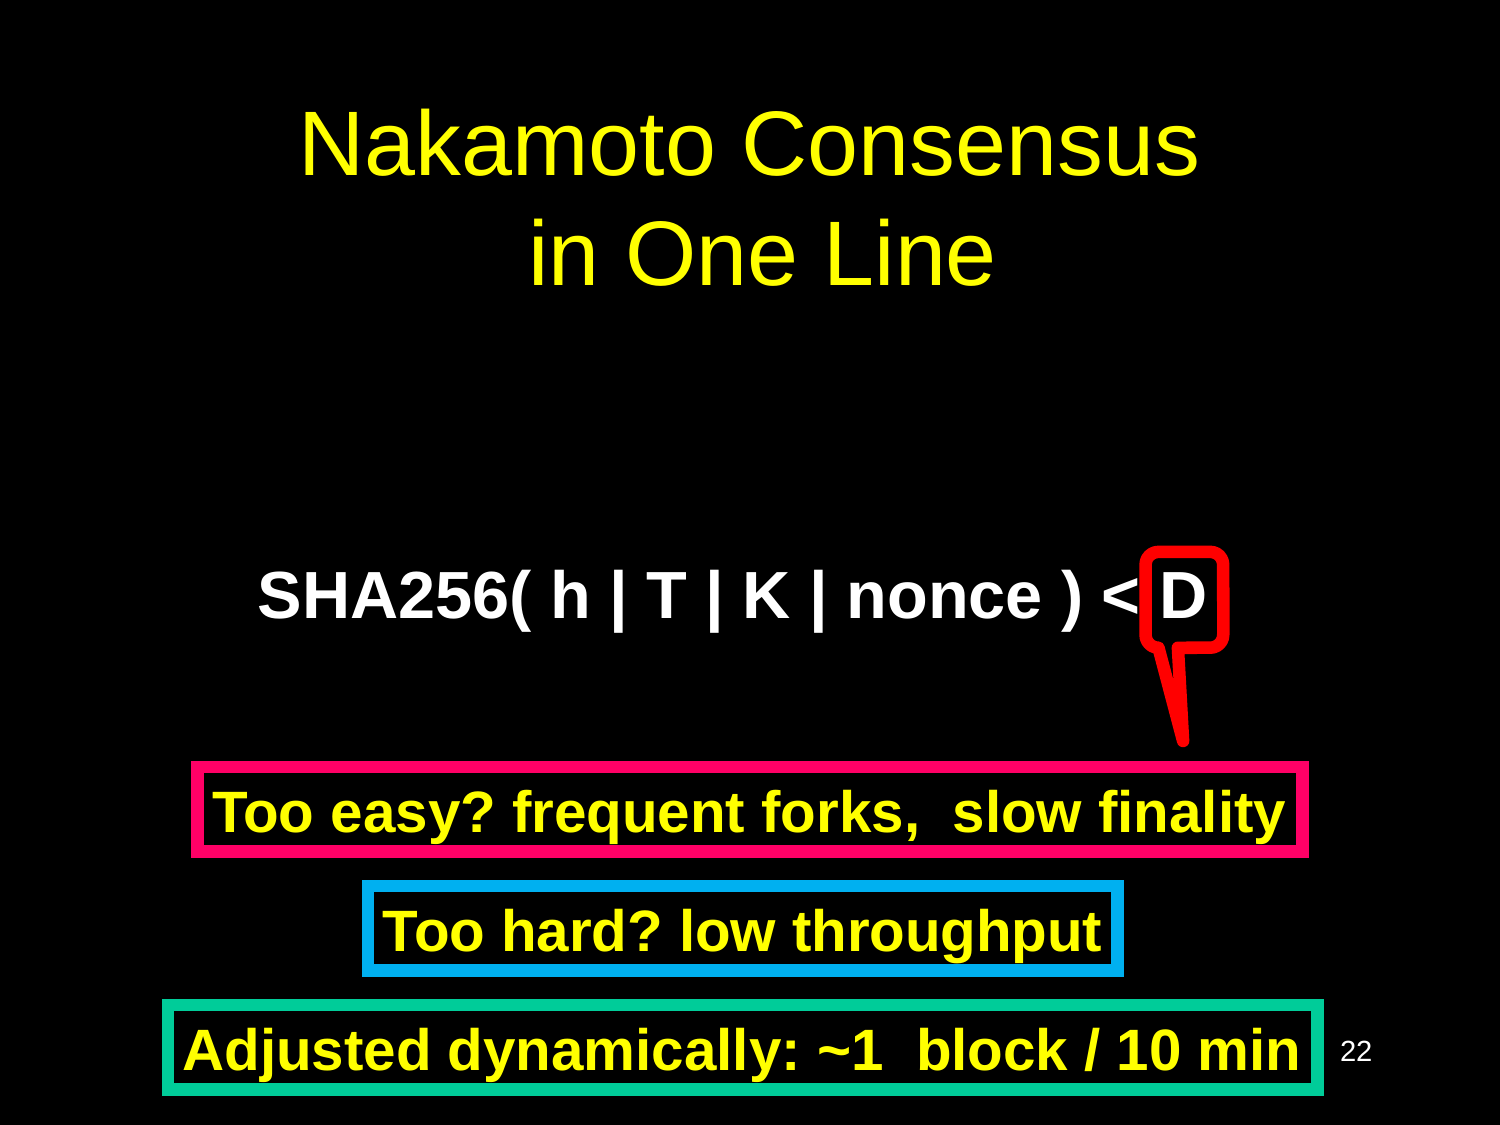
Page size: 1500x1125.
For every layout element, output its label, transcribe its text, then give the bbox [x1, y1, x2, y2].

text_box Adjusted dynamically: ~1 block / 10 min [167, 1004, 1318, 1090]
text_box SHA256( h | T | K | nonce ) < D [243, 544, 1243, 639]
slide_number 22 [1074, 1024, 1388, 1101]
text_box [1145, 551, 1224, 741]
title Nakamoto Consensus in One Line [112, 99, 1388, 288]
text_box Too easy? frequent forks, slow finality [197, 766, 1303, 852]
text_box Too hard? low throughput [367, 885, 1118, 971]
